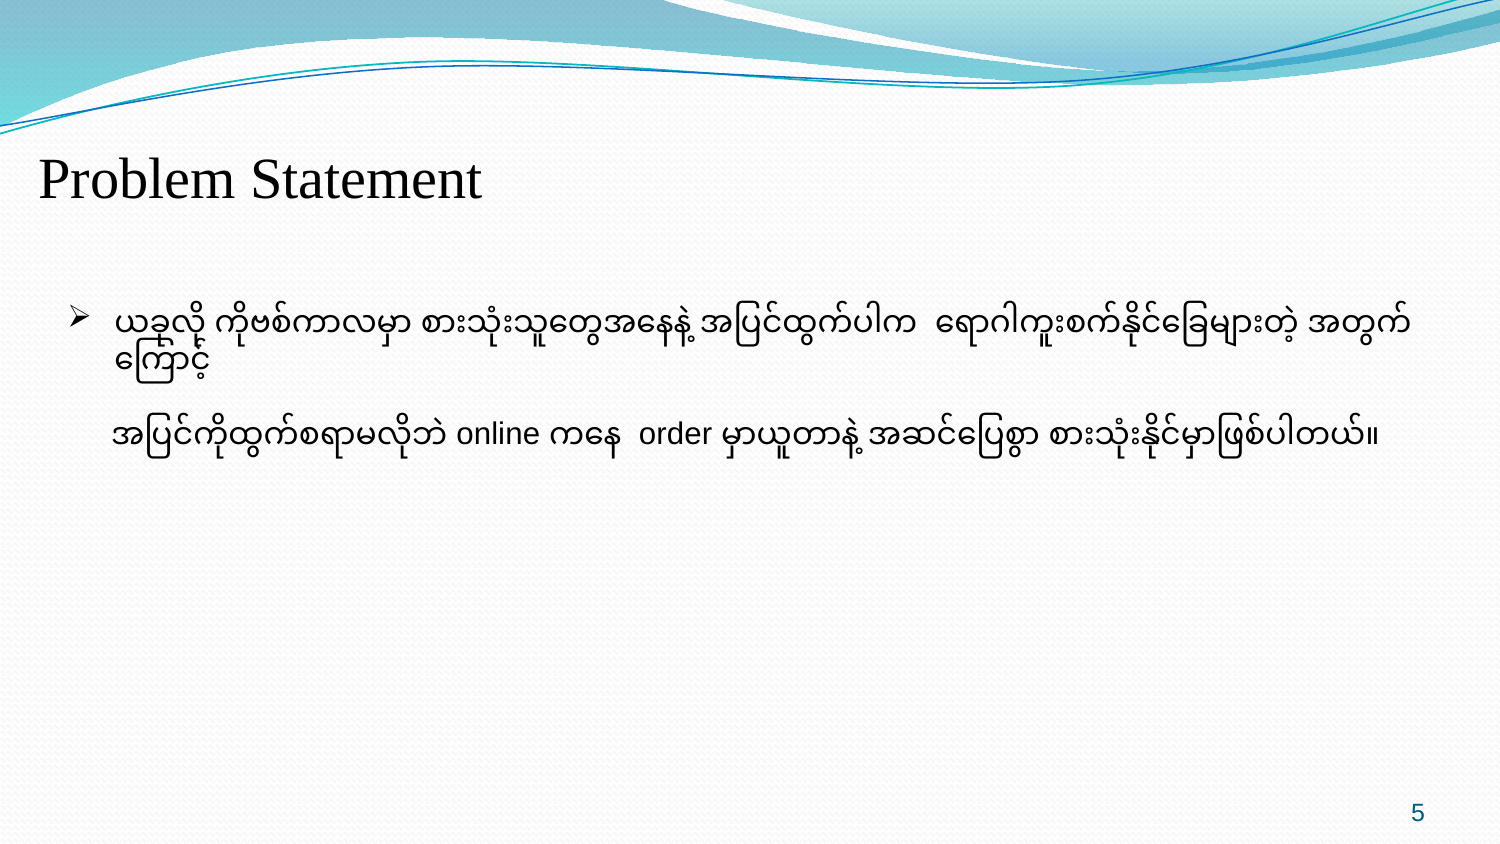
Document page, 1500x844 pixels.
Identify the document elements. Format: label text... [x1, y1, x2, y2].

text_box ယခုလို ကိုဗစ်ကာလမှာ စားသုံးသူတွေအနေနဲ့ အပြင်ထွက်ပါက ရောဂါကူးစက်နိုင်ခြေများတဲ့ အတွက်ကြောင့် အပြင်ကိုထွက်စရာမလိုဘဲ online ကနေ order မှာယူတာနဲ့ အဆင်ပြေစွာ စားသုံးနိုင်မှာဖြစ်ပါတယ်။ [52, 294, 1448, 459]
text_box Problem Statement [23, 132, 896, 218]
slide_number 5 [1299, 782, 1425, 827]
